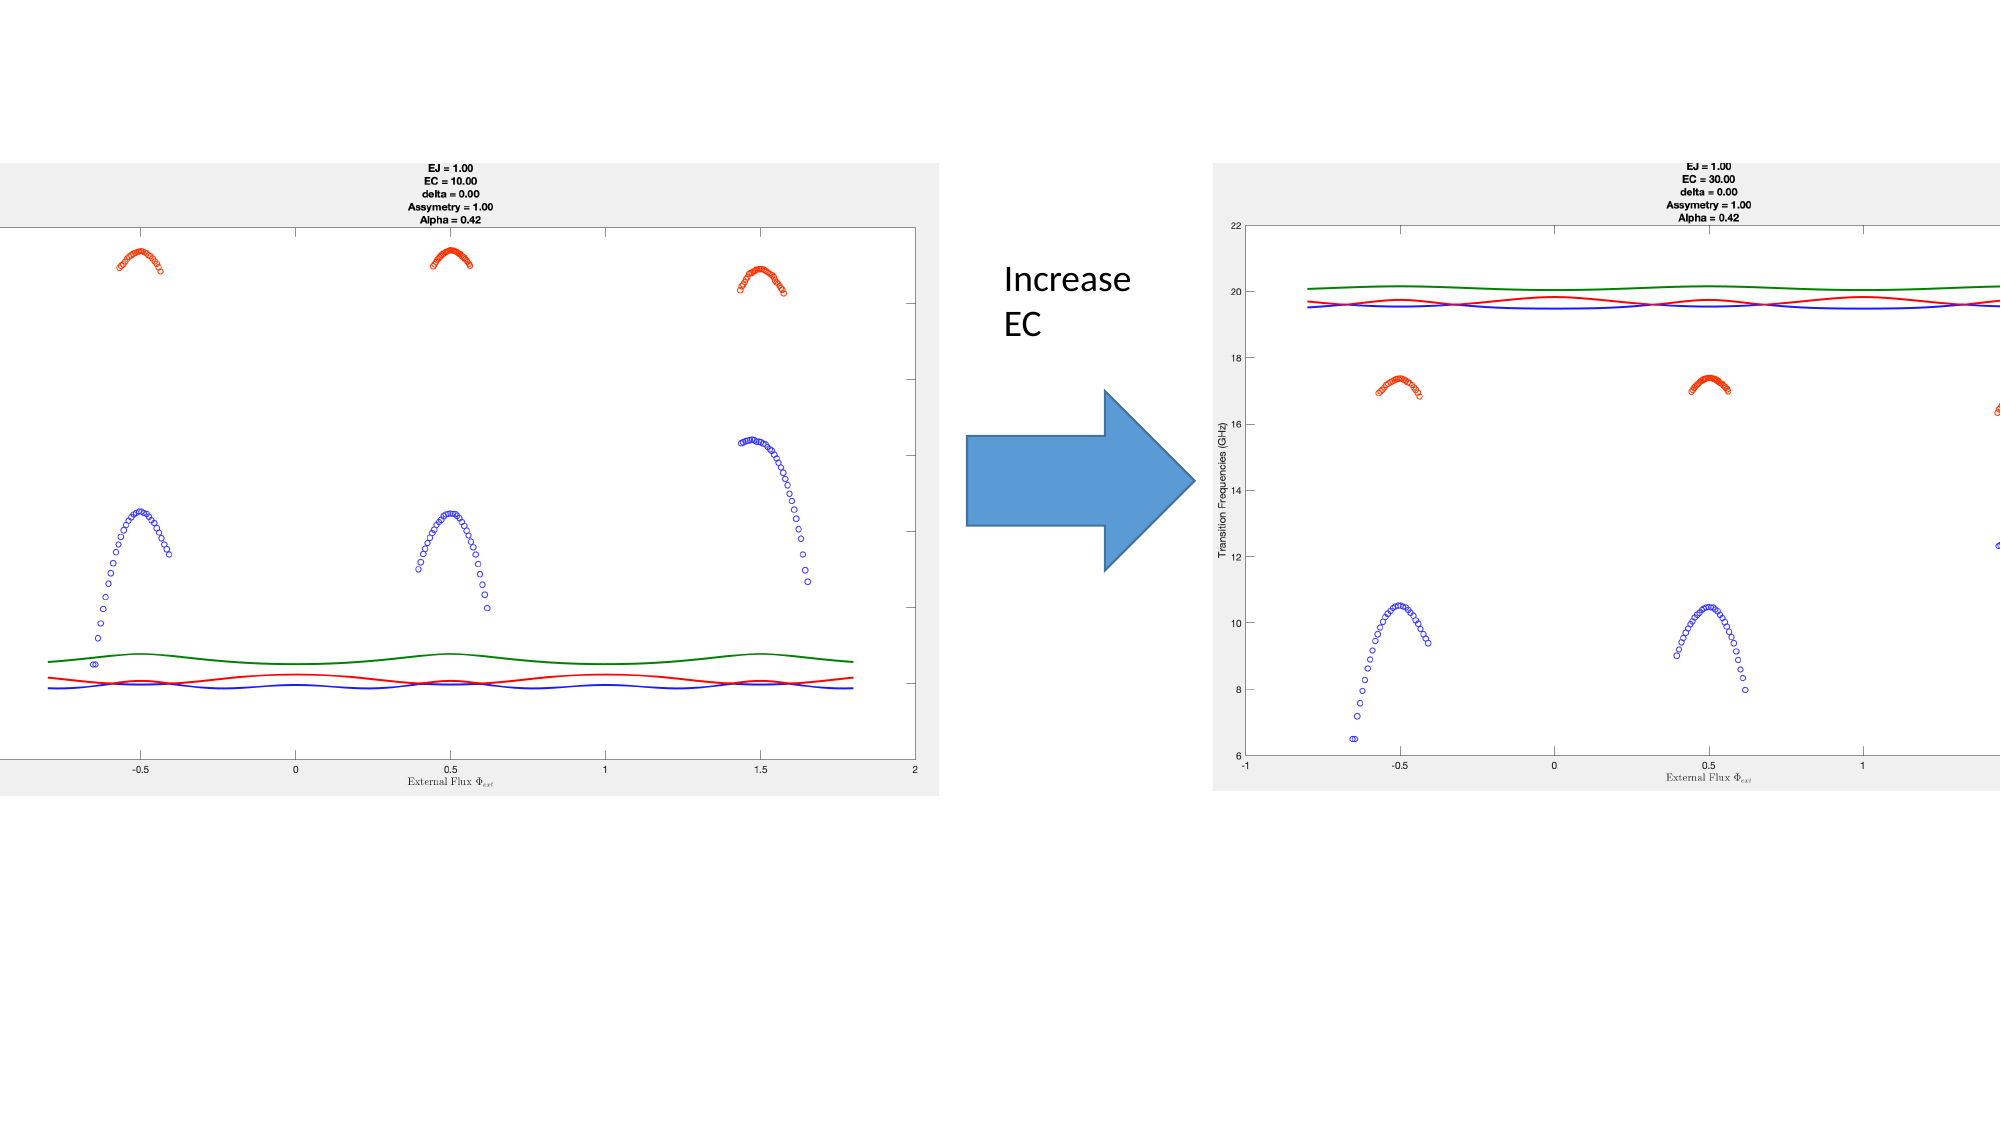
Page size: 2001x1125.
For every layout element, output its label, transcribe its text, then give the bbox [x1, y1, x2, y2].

picture [1213, 163, 2000, 791]
text_box Increase EC [989, 246, 1156, 352]
picture [0, 163, 939, 796]
text_box [965, 388, 1197, 574]
